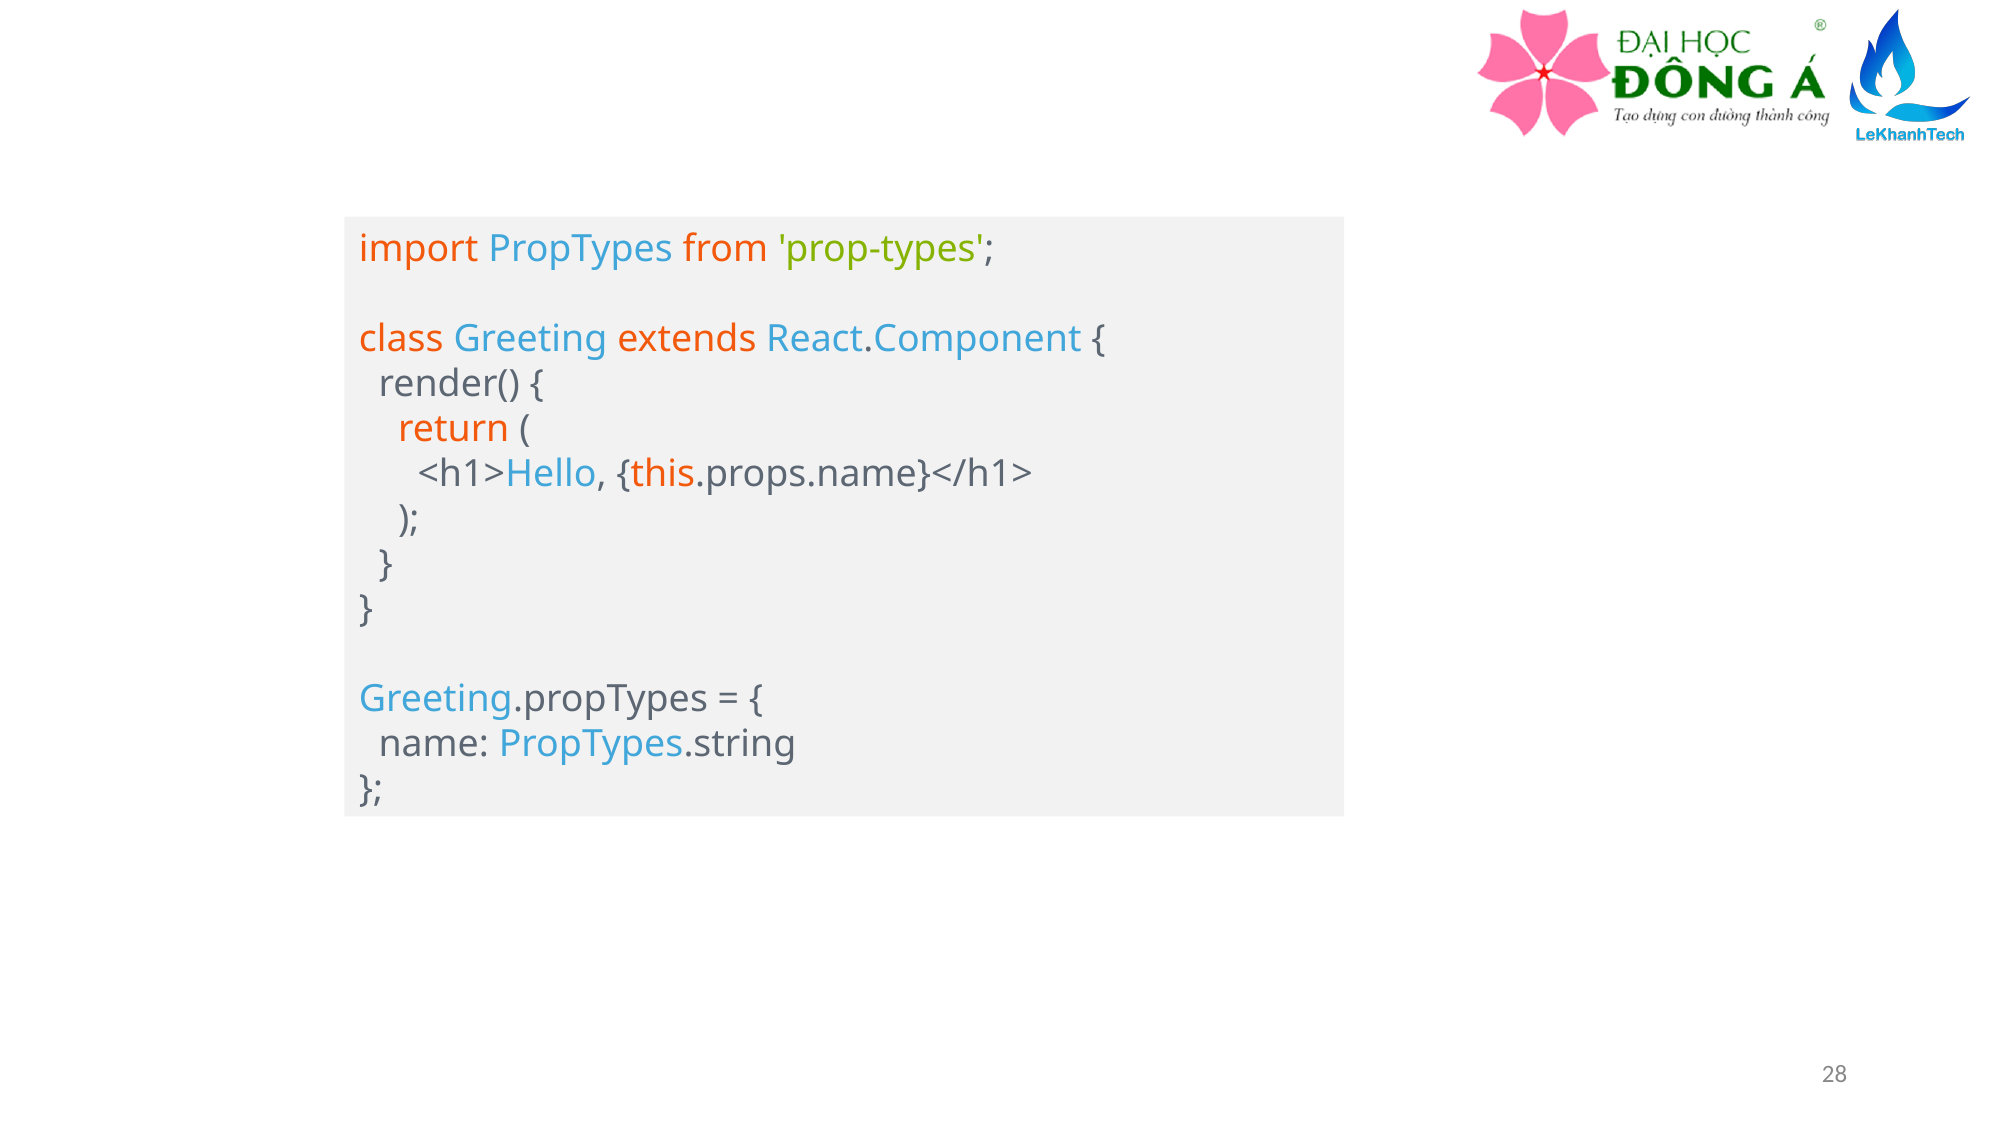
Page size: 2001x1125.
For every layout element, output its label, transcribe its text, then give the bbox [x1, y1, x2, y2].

picture [1465, 5, 1980, 144]
text_box import PropTypes from 'prop-types'; class Greeting extends React.Component { render() { return ( <h1>Hello, {this.props.name}</h1> ); } } Greeting.propTypes = { name: PropTypes.string }; [344, 216, 1345, 817]
slide_number 28 [1412, 1042, 1863, 1103]
